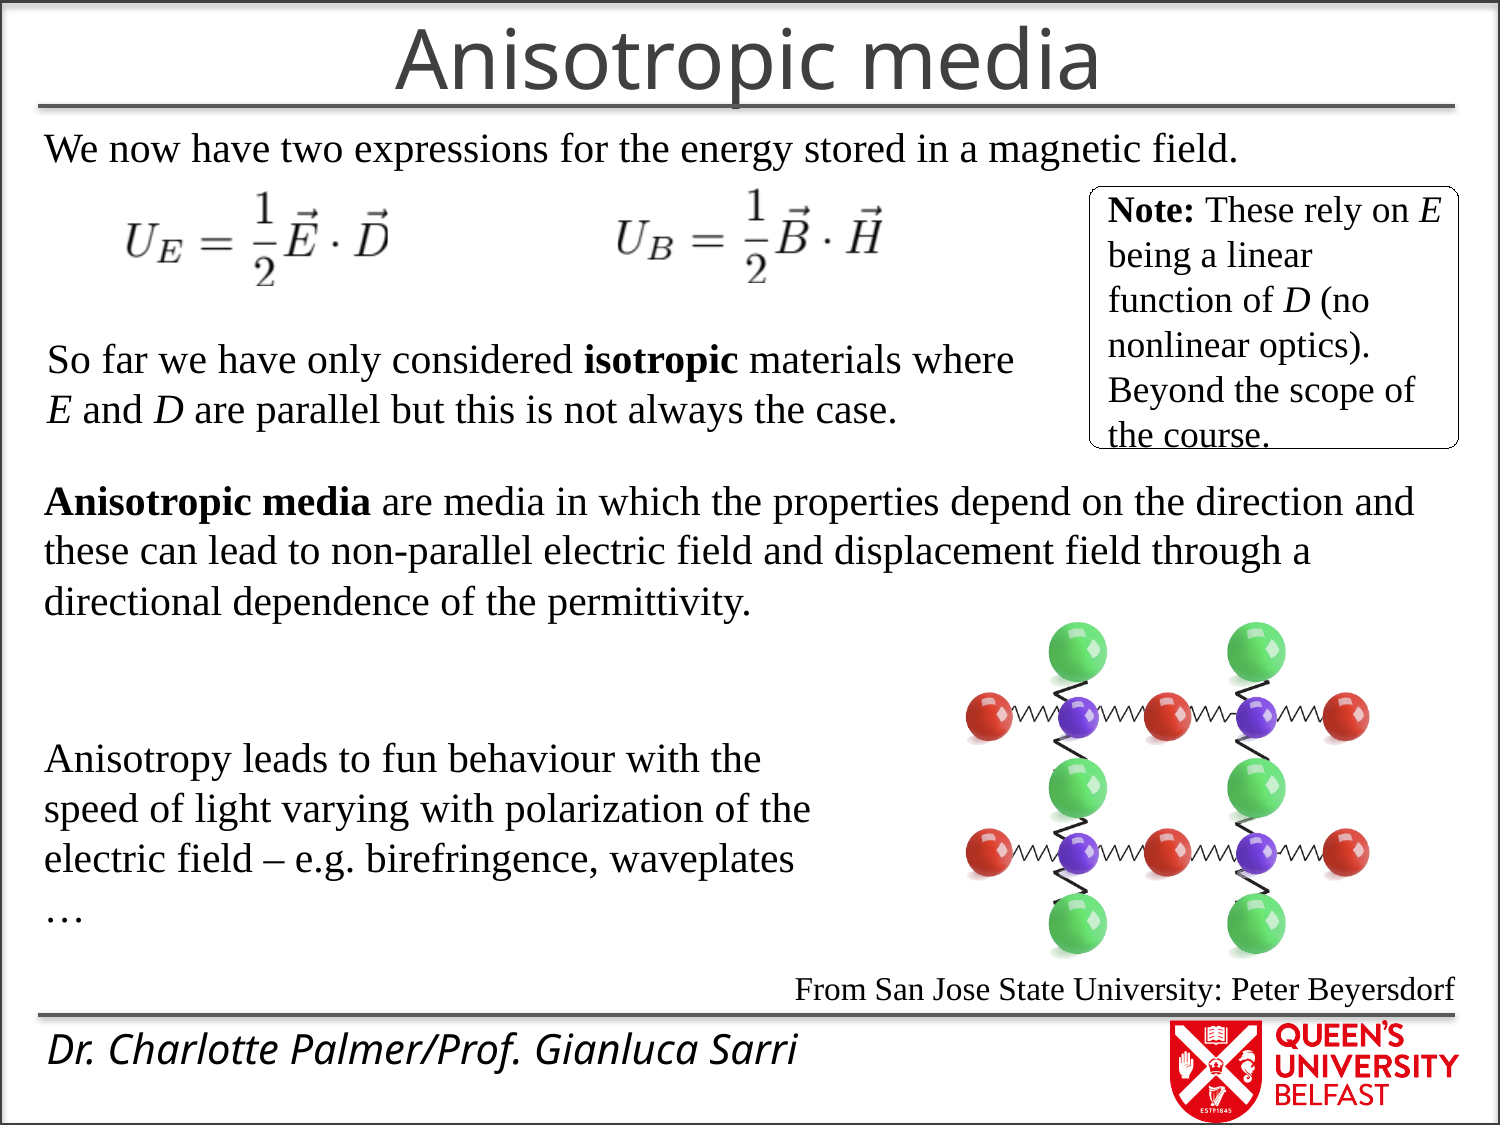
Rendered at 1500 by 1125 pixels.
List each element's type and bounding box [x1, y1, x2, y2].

picture [124, 191, 388, 286]
text_box [0, 0, 1500, 1125]
picture [1170, 1019, 1459, 1123]
picture [950, 604, 1392, 978]
picture [617, 188, 883, 283]
